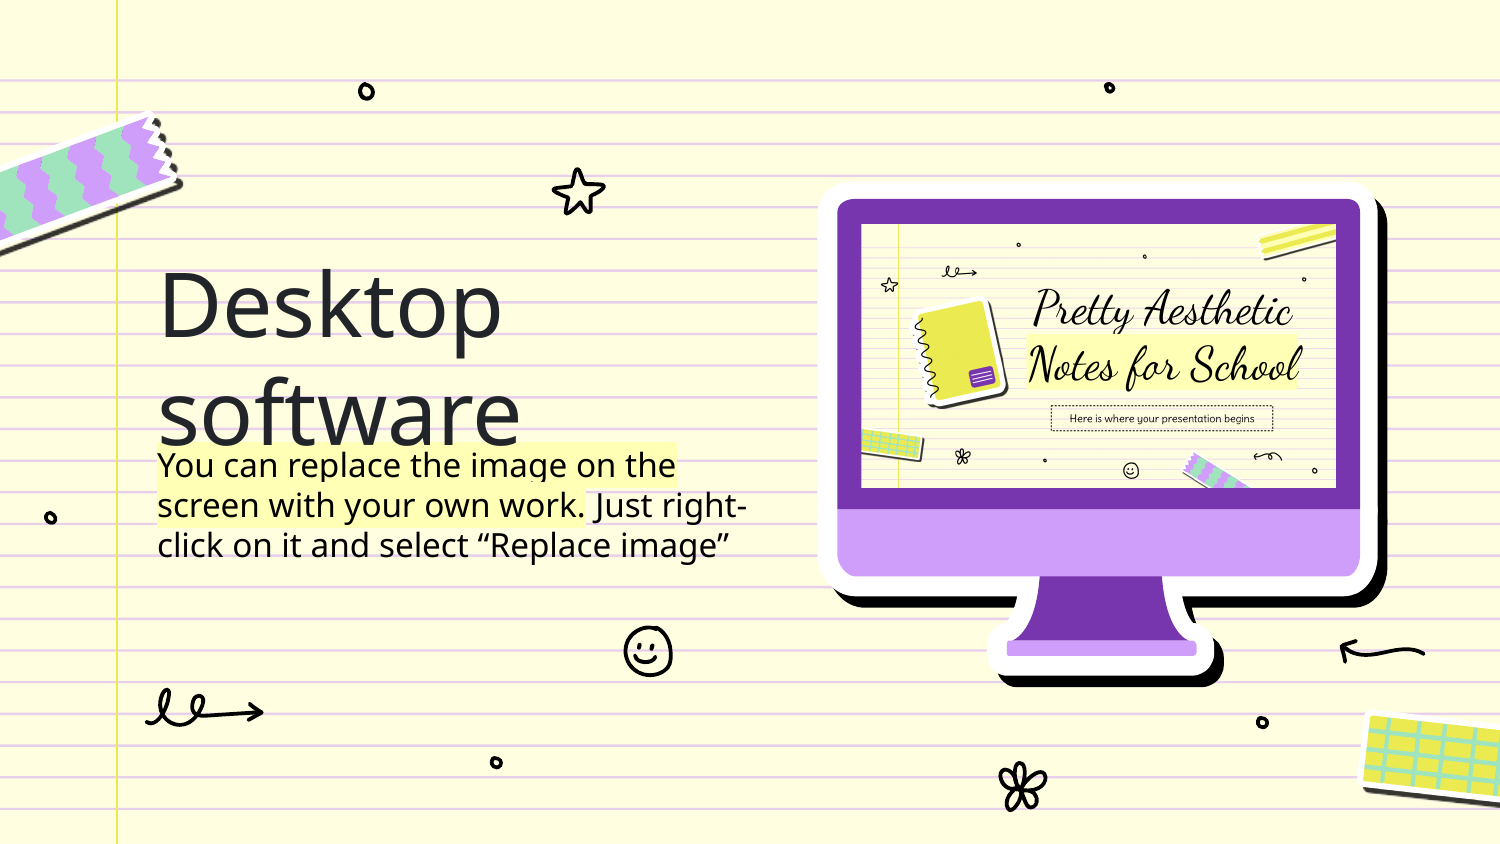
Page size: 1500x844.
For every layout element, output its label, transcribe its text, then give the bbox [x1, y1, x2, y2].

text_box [835, 198, 1369, 669]
subtitle You can replace the image on the screen with your own work. Just right-click on it and select “Replace image” [142, 421, 792, 588]
picture [861, 223, 1337, 488]
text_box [0, 146, 177, 236]
title Desktop software [142, 290, 792, 421]
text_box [1353, 687, 1500, 839]
